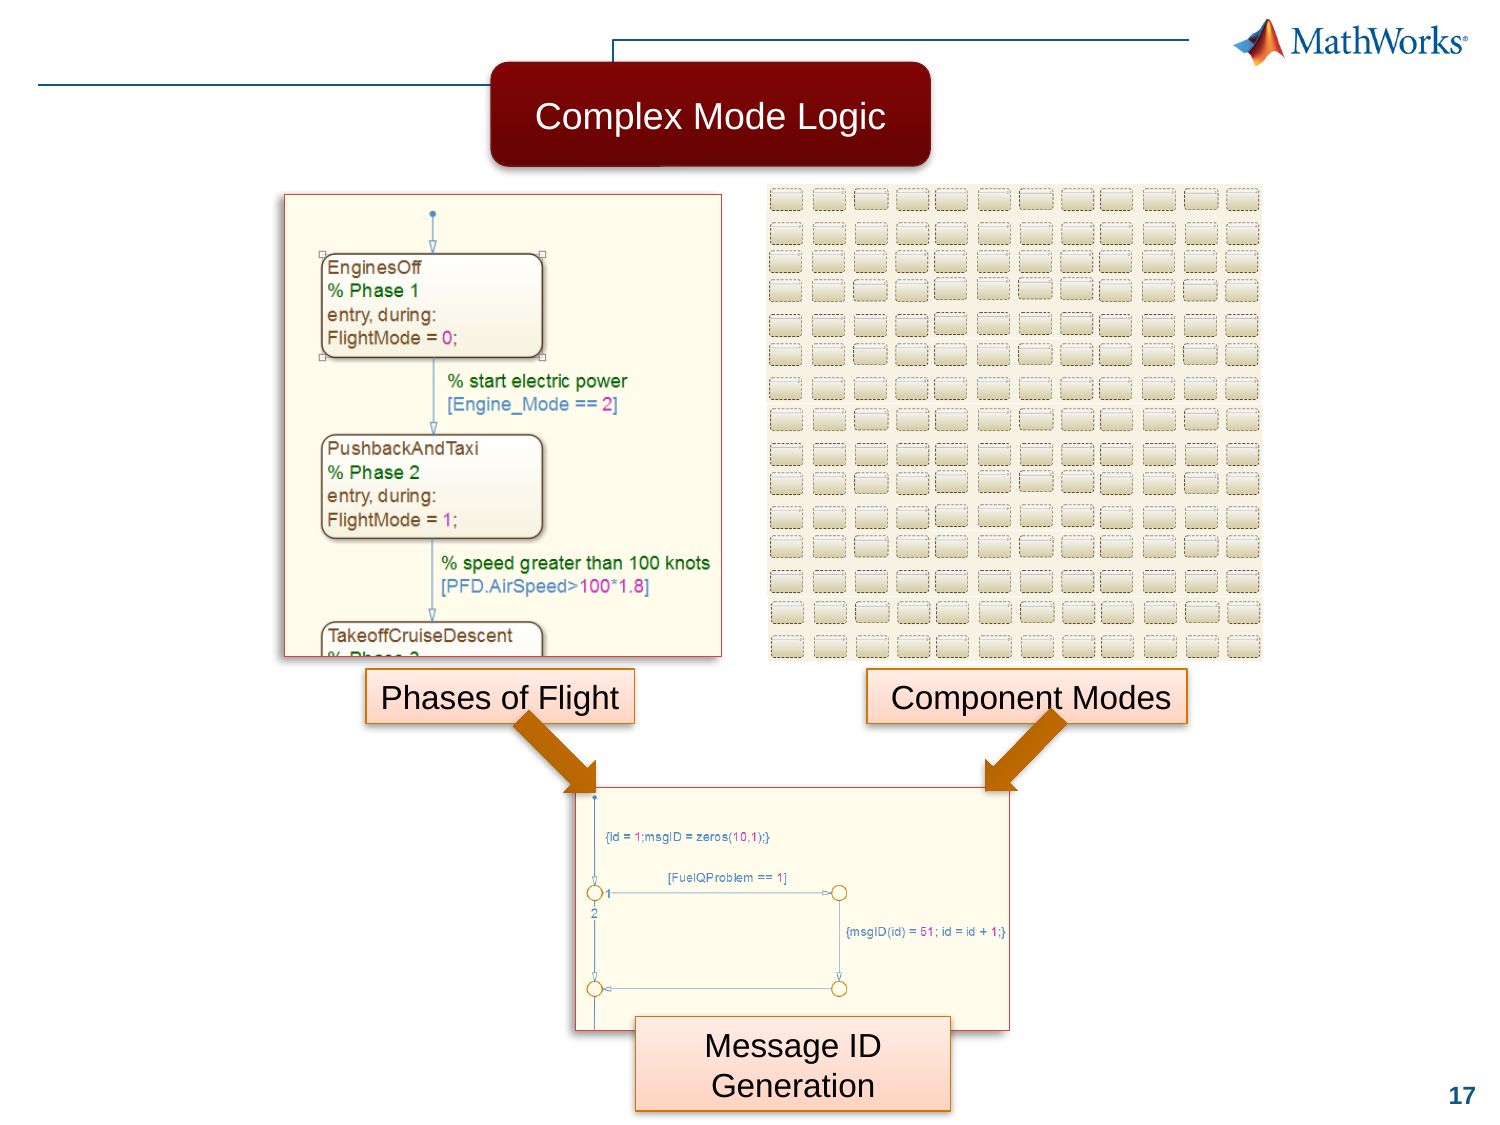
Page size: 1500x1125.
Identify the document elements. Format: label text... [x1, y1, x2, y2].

picture [1226, 7, 1483, 78]
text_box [284, 184, 1263, 1113]
text_box Complex Mode Logic [490, 61, 931, 167]
